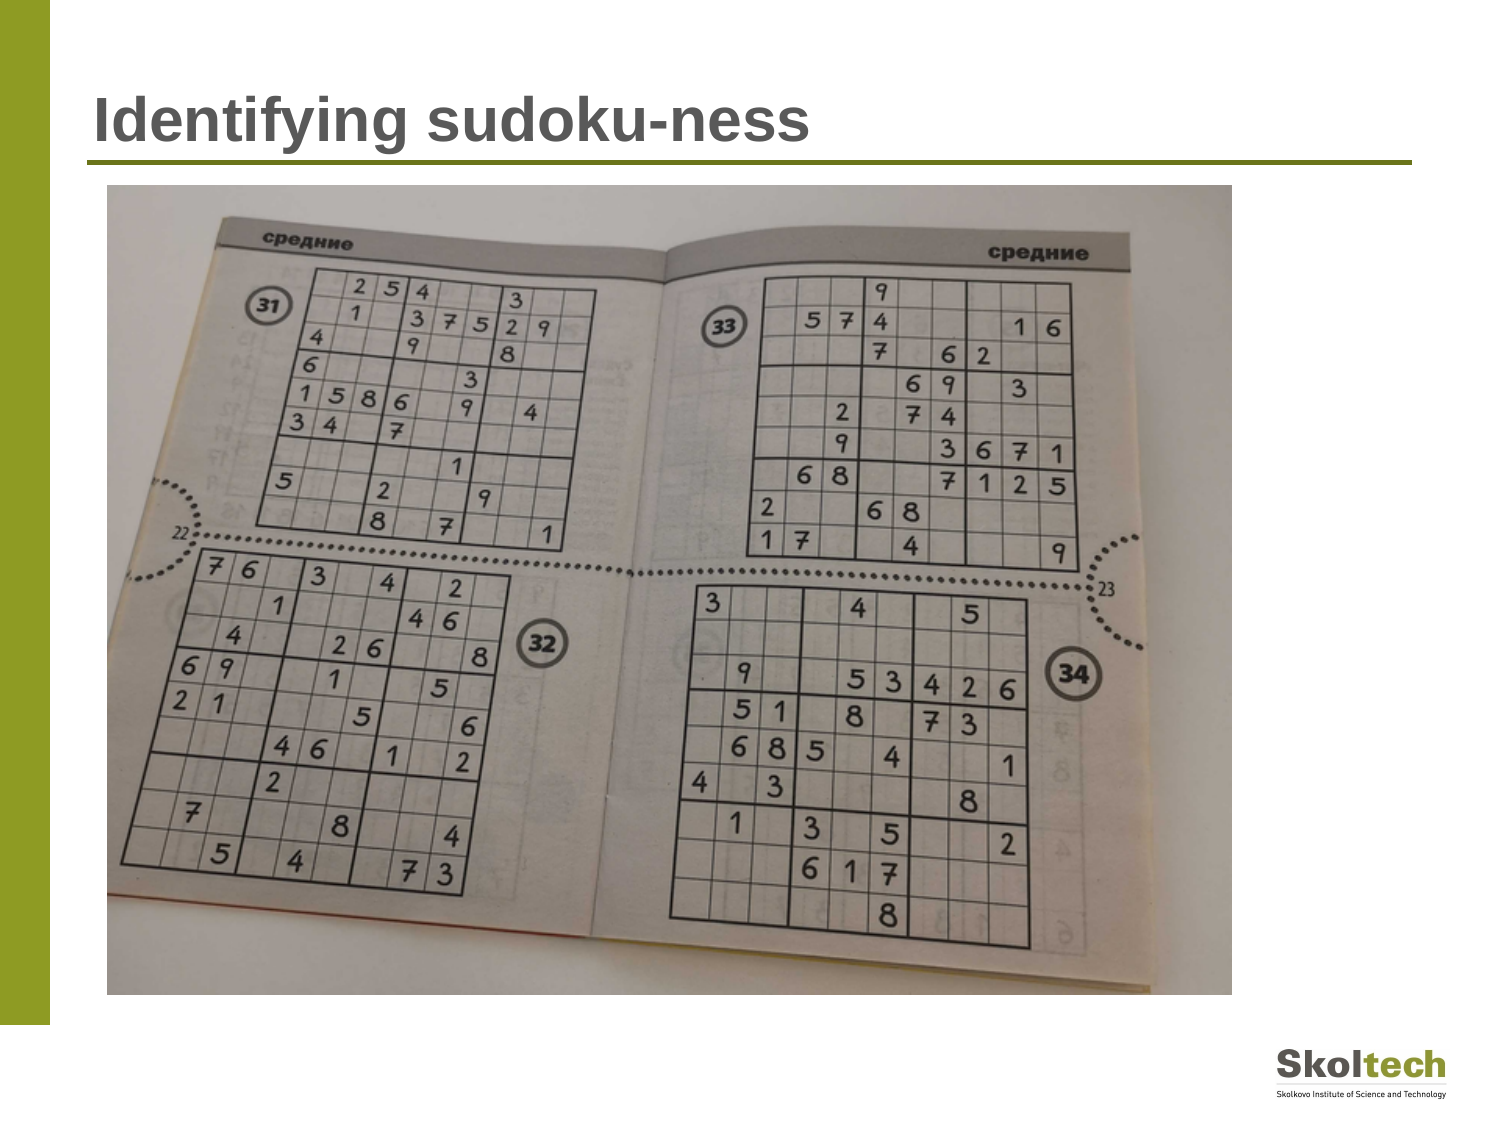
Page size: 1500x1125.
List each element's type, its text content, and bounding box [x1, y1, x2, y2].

picture [1275, 1049, 1450, 1100]
picture [106, 184, 1233, 995]
title Identifying sudoku-ness [78, 46, 1418, 163]
